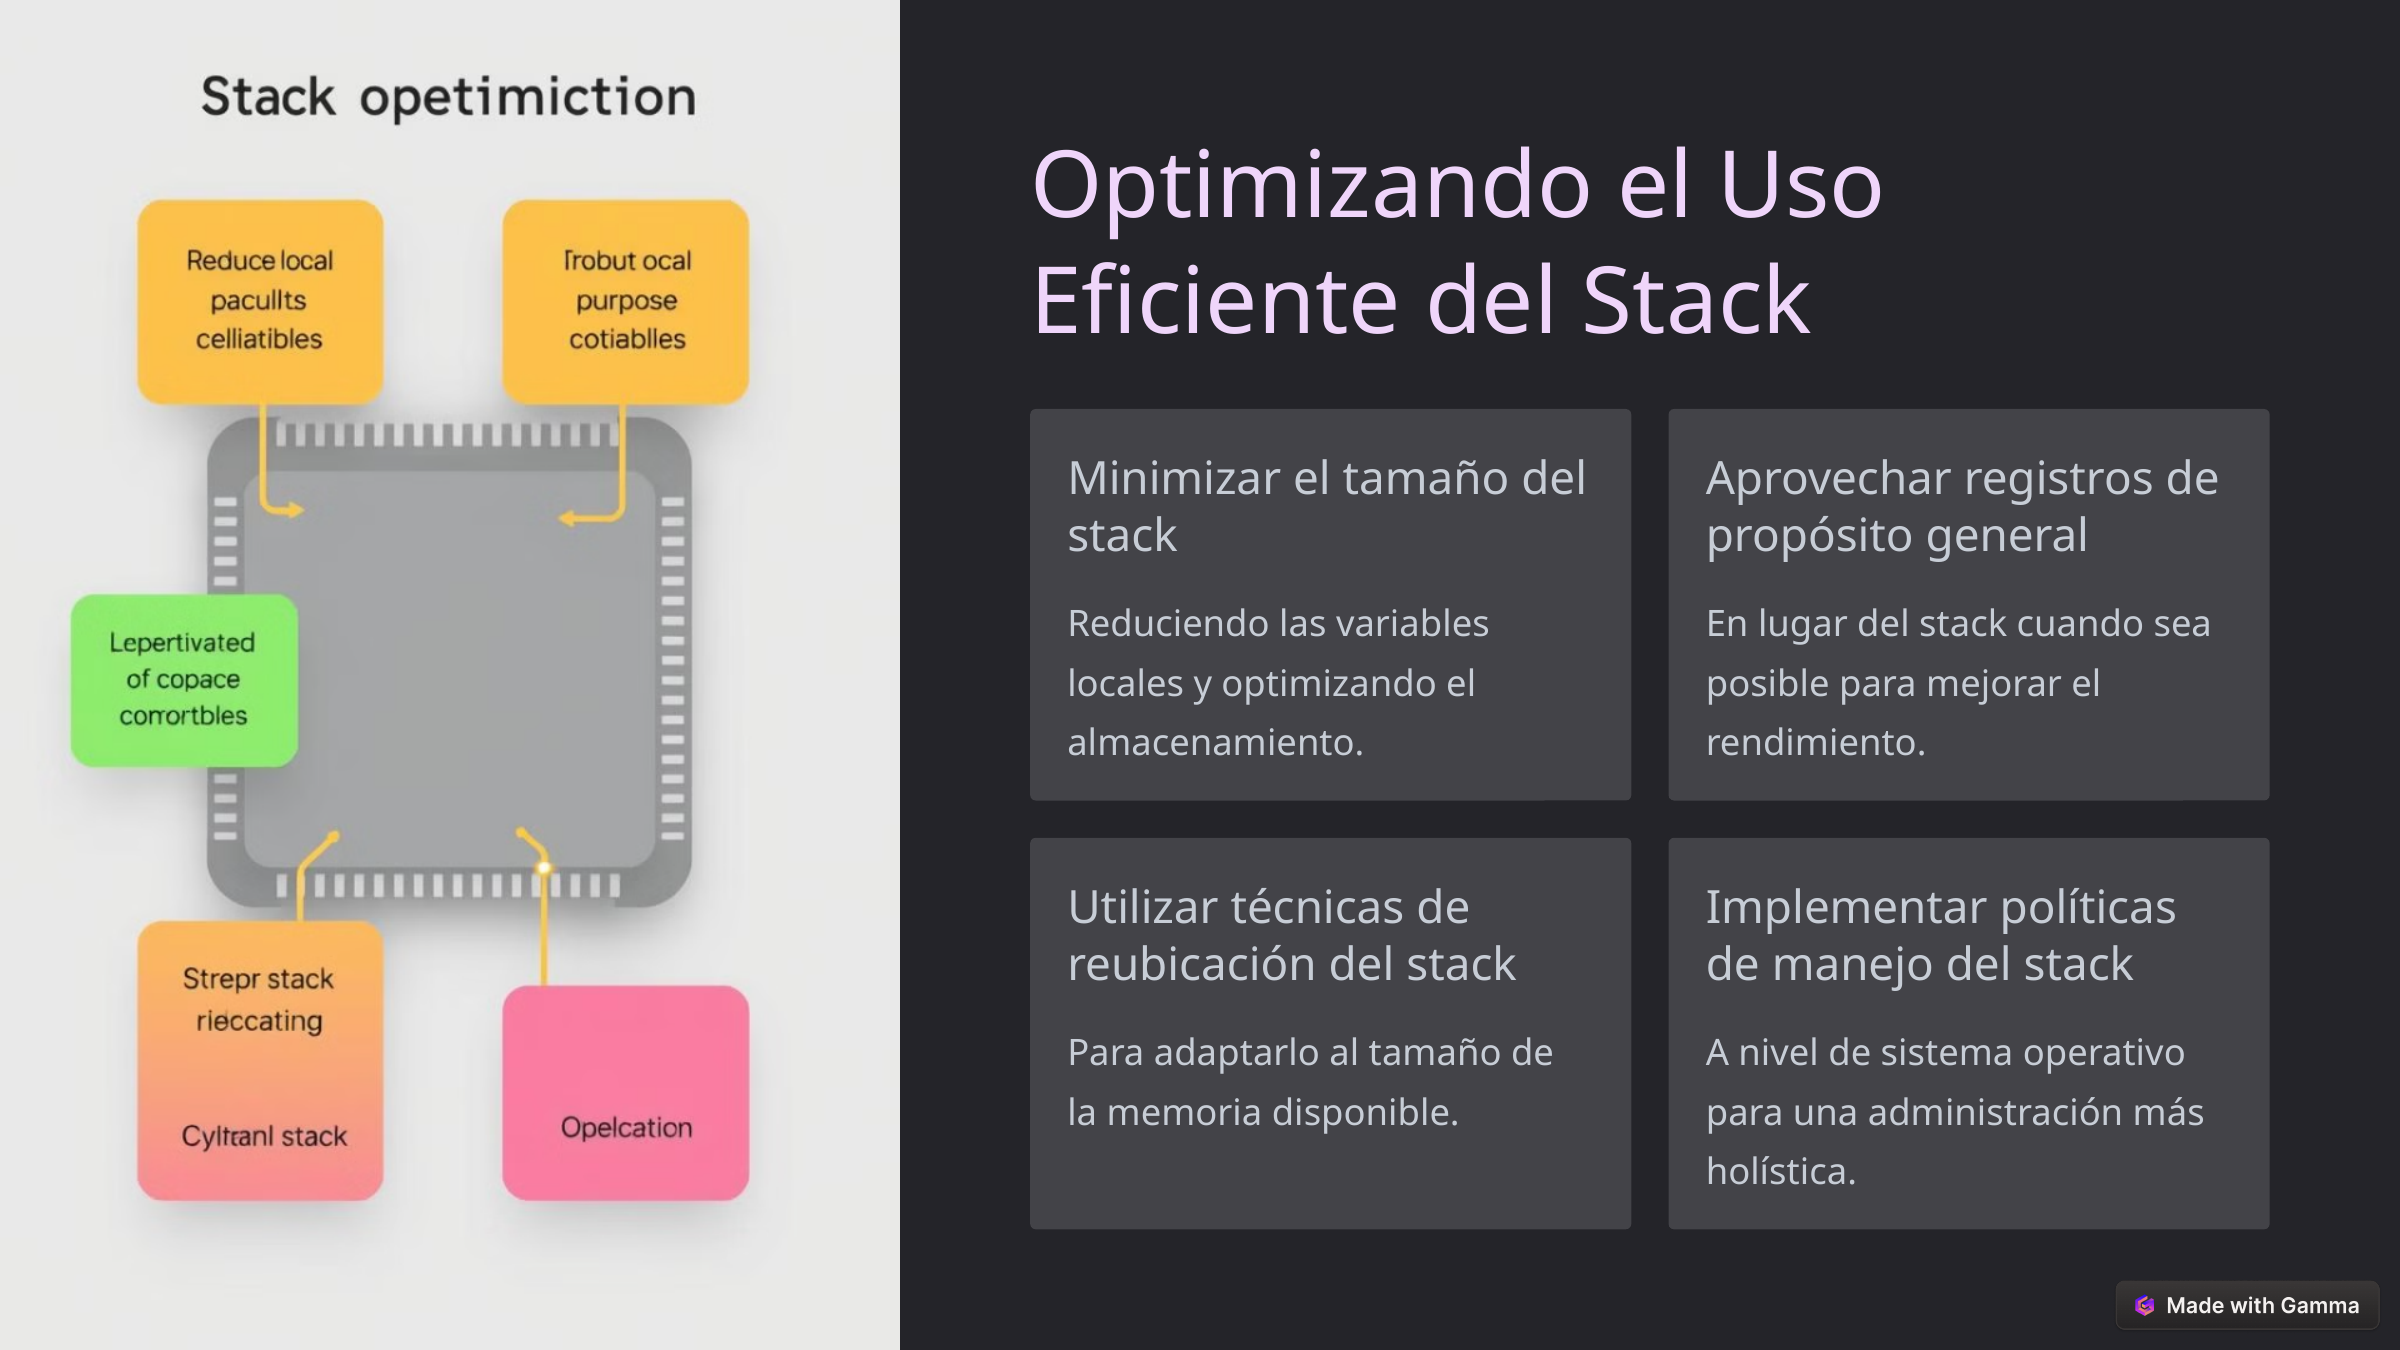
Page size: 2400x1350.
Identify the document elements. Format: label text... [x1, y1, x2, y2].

text_box A nivel de sistema operativo para una administración más holística. [1705, 1013, 2233, 1193]
picture [0, 0, 900, 1350]
text_box Aprovechar registros de propósito general [1705, 446, 2233, 563]
text_box Utilizar técnicas de reubicación del stack [1067, 874, 1595, 992]
text_box En lugar del stack cuando sea posible para mejorar el rendimiento. [1705, 584, 2233, 764]
text_box [1668, 408, 2270, 801]
text_box [1030, 837, 1632, 1230]
picture [2106, 1271, 2389, 1339]
text_box Reduciendo las variables locales y optimizando el almacenamiento. [1067, 584, 1595, 764]
text_box Optimizando el Uso Eficiente del Stack [1030, 120, 2270, 354]
text_box [1668, 837, 2270, 1230]
text_box Minimizar el tamaño del stack [1067, 446, 1595, 563]
text_box Para adaptarlo al tamaño de la memoria disponible. [1067, 1013, 1595, 1133]
text_box [1030, 408, 1632, 801]
text_box Implementar políticas de manejo del stack [1705, 874, 2233, 992]
